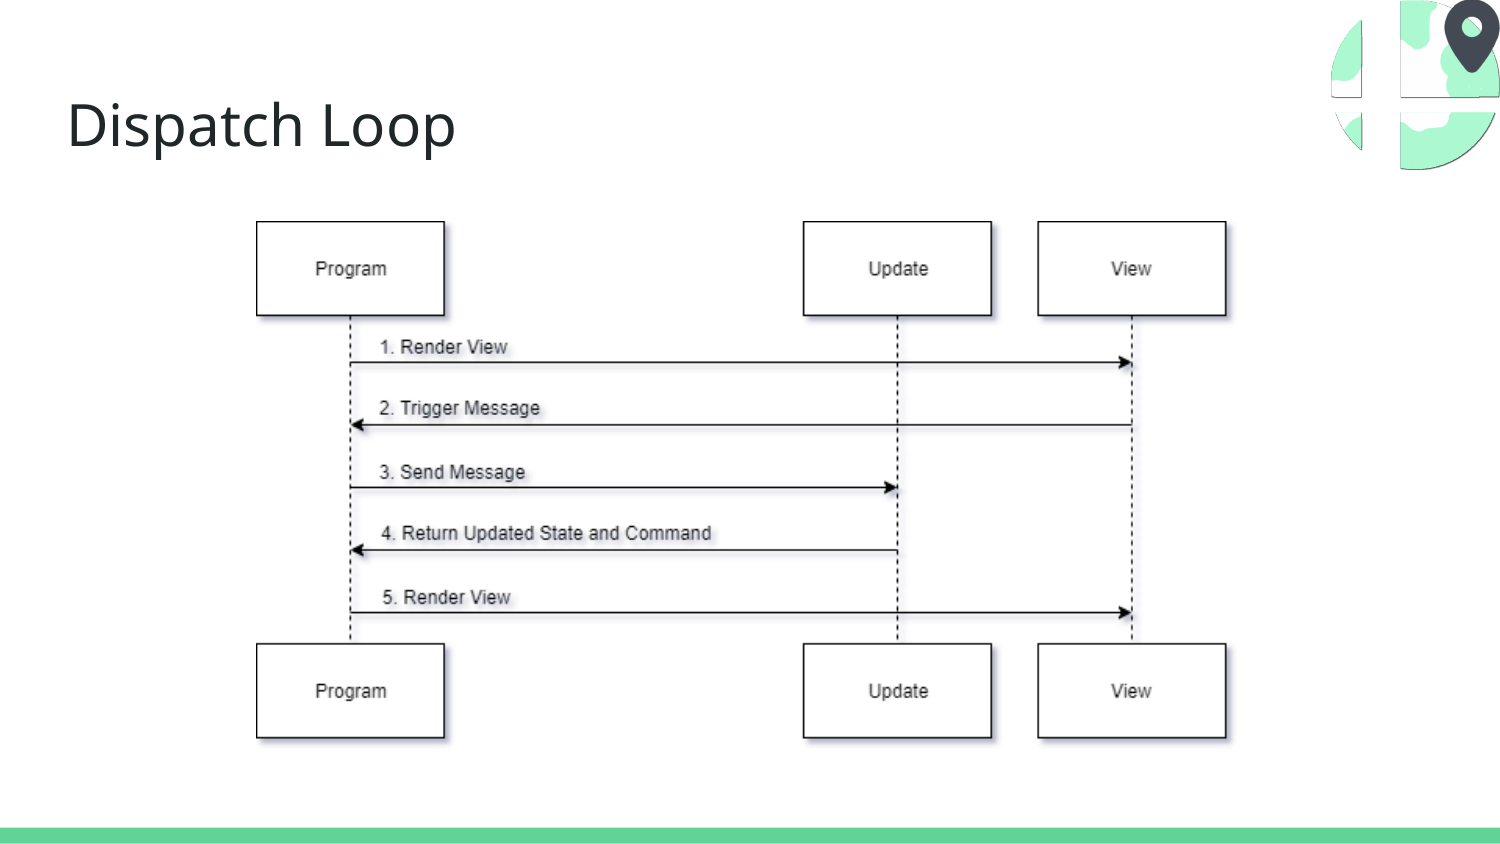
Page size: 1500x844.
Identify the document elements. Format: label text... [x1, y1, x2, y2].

title Dispatch Loop [51, 72, 1324, 167]
picture [1329, 0, 1500, 171]
picture [255, 221, 1244, 757]
